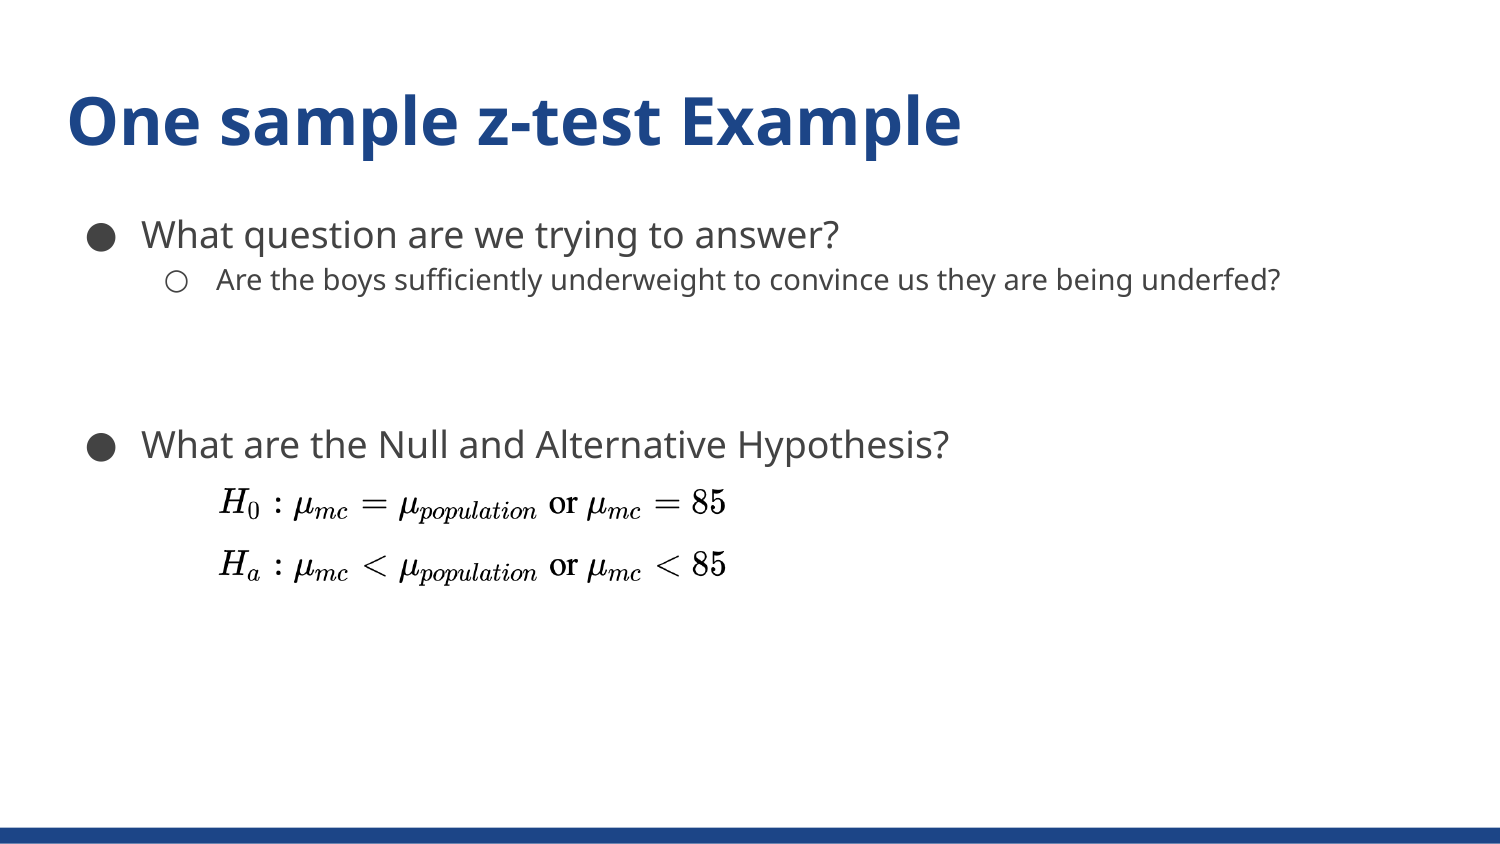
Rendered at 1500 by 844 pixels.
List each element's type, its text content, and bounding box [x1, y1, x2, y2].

list What question are we trying to answer? Are the boys sufficiently underweight to convince us they are being underfed? What are the Null and Alternative Hypothesis? [51, 189, 1449, 750]
title One sample z-test Example [51, 64, 1449, 167]
picture [212, 541, 732, 588]
picture [212, 479, 732, 526]
